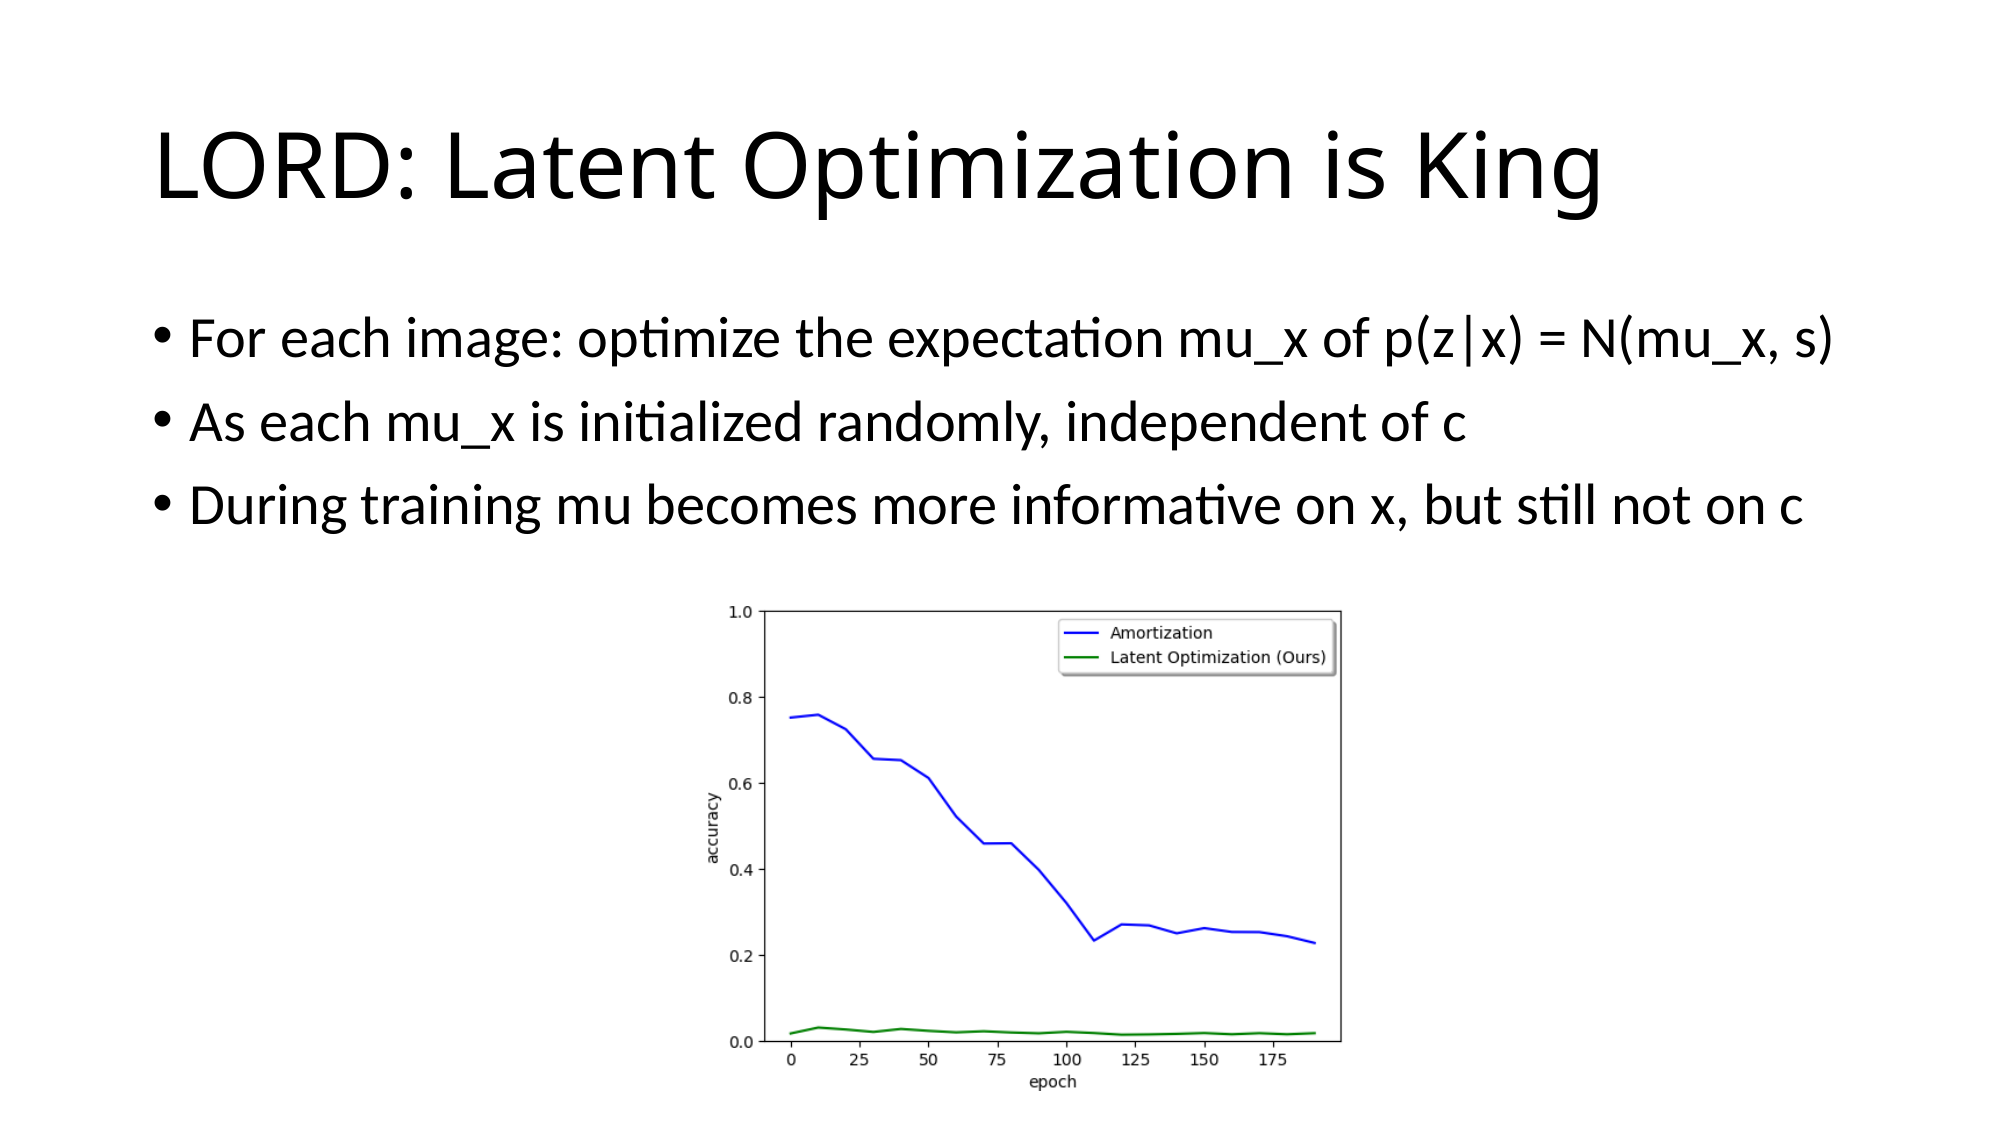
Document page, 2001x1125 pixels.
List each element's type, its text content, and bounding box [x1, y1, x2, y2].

list For each image: optimize the expectation mu_x of p(z|x) = N(mu_x, s) As each mu_x is initialized randomly, independent of c During training mu becomes more informative on x, but still not on c [137, 299, 1863, 1014]
picture [705, 605, 1344, 1091]
title LORD: Latent Optimization is King [137, 59, 1863, 278]
